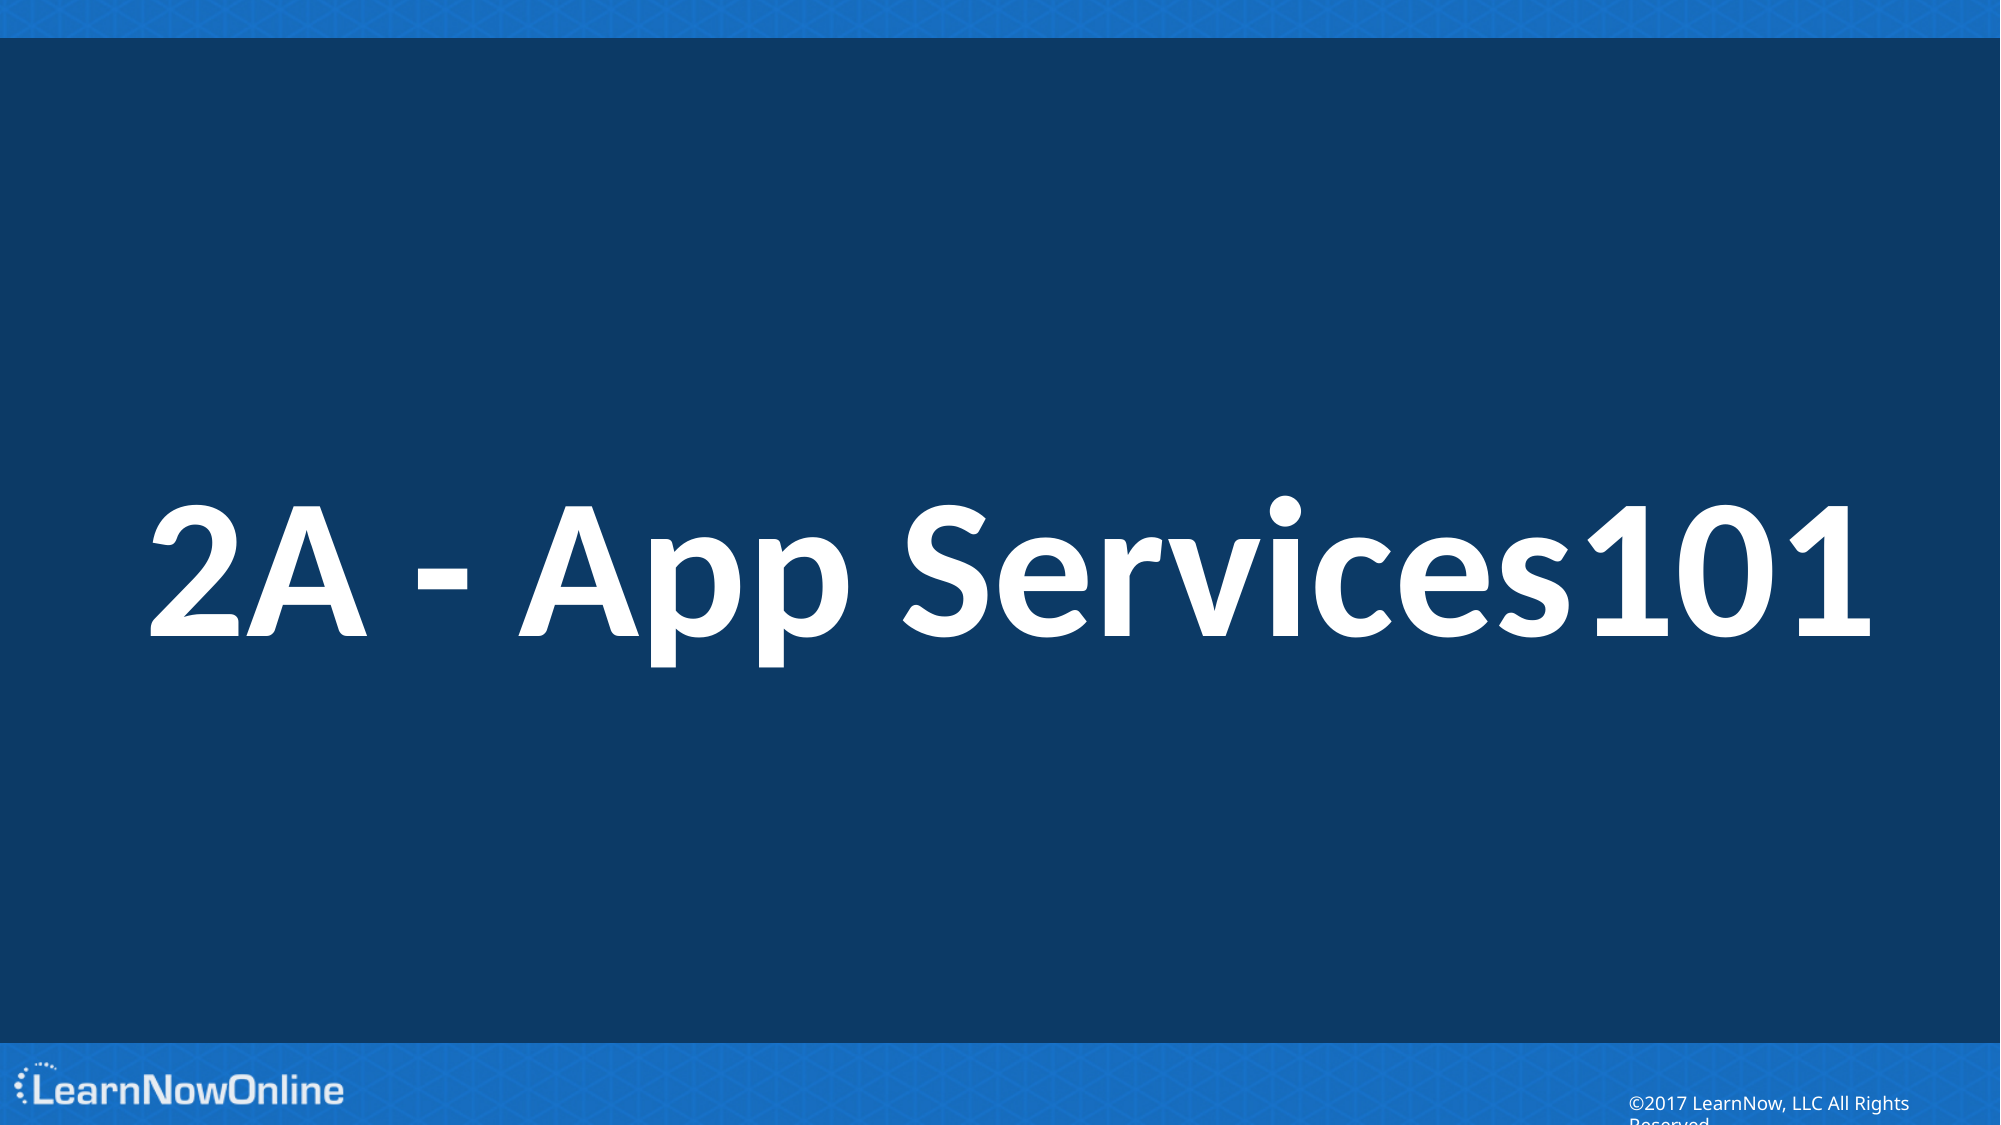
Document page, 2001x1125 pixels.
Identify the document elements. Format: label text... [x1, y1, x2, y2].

picture [0, 0, 2000, 38]
title 2A - App Services101 [112, 462, 1913, 650]
picture [0, 1043, 2000, 1125]
